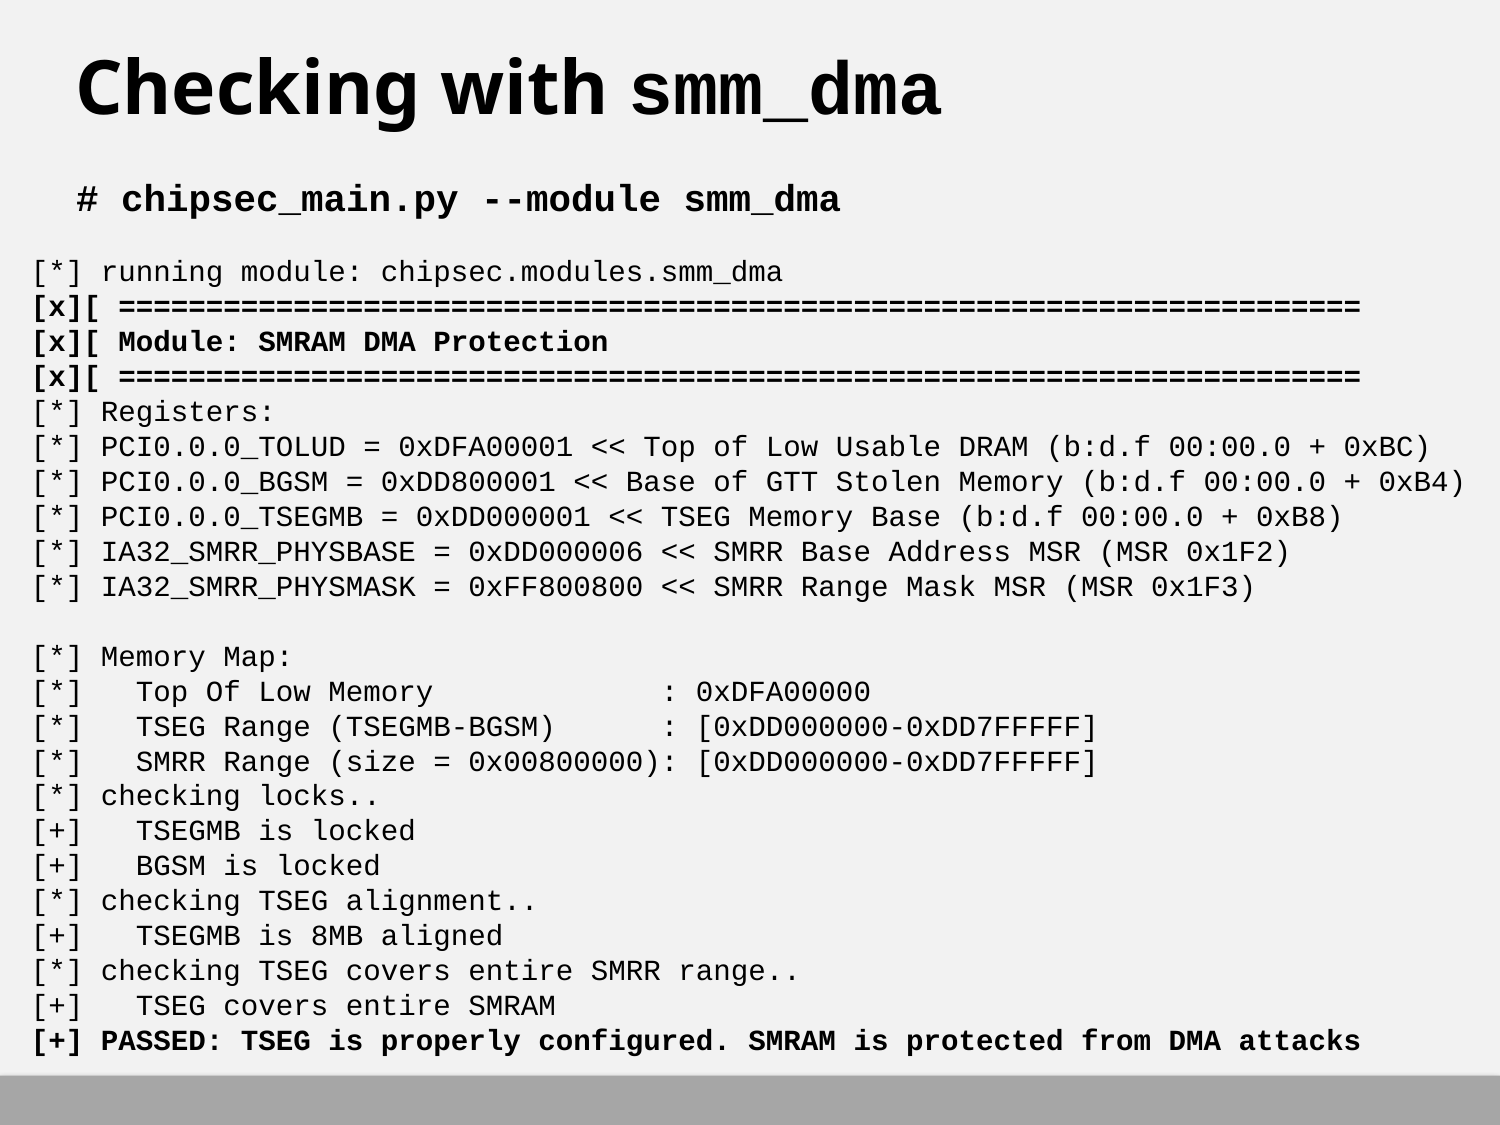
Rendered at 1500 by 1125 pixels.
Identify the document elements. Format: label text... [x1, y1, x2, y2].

title Checking with smm_dma [75, 40, 1425, 203]
list [*] running module: chipsec.modules.smm_dma [x][ ======================================================================= [x][ Module: SMRAM DMA Protection [x][ ======================================================================= [*] Registers: [*] PCI0.0.0_TOLUD = 0xDFA00001 << Top of Low Usable DRAM (b:d.f 00:00.0 + 0xBC) [*] PCI0.0.0_BGSM = 0xDD800001 << Base of GTT Stolen Memory (b:d.f 00:00.0 + 0xB4) [*] PCI0.0.0_TSEGMB = 0xDD000001 << TSEG Memory Base (b:d.f 00:00.0 + 0xB8) [*] IA32_SMRR_PHYSBASE = 0xDD000006 << SMRR Base Address MSR (MSR 0x1F2) [*] IA32_SMRR_PHYSMASK = 0xFF800800 << SMRR Range Mask MSR (MSR 0x1F3) [*] Memory Map: [*] Top Of Low Memory : 0xDFA00000 [*] TSEG Range (TSEGMB-BGSM) : [0xDD000000-0xDD7FFFFF] [*] SMRR Range (size = 0x00800000): [0xDD000000-0xDD7FFFFF] [*] checking locks.. [+] TSEGMB is locked [+] BGSM is locked [*] checking TSEG alignment.. [+] TSEGMB is 8MB aligned [*] checking TSEG covers entire SMRR range.. [+] TSEG covers entire SMRAM [+] PASSED: TSEG is properly configured. SMRAM is protected from DMA attacks [30, 252, 1478, 995]
text_box # chipsec_main.py --module smm_dma [61, 166, 856, 227]
